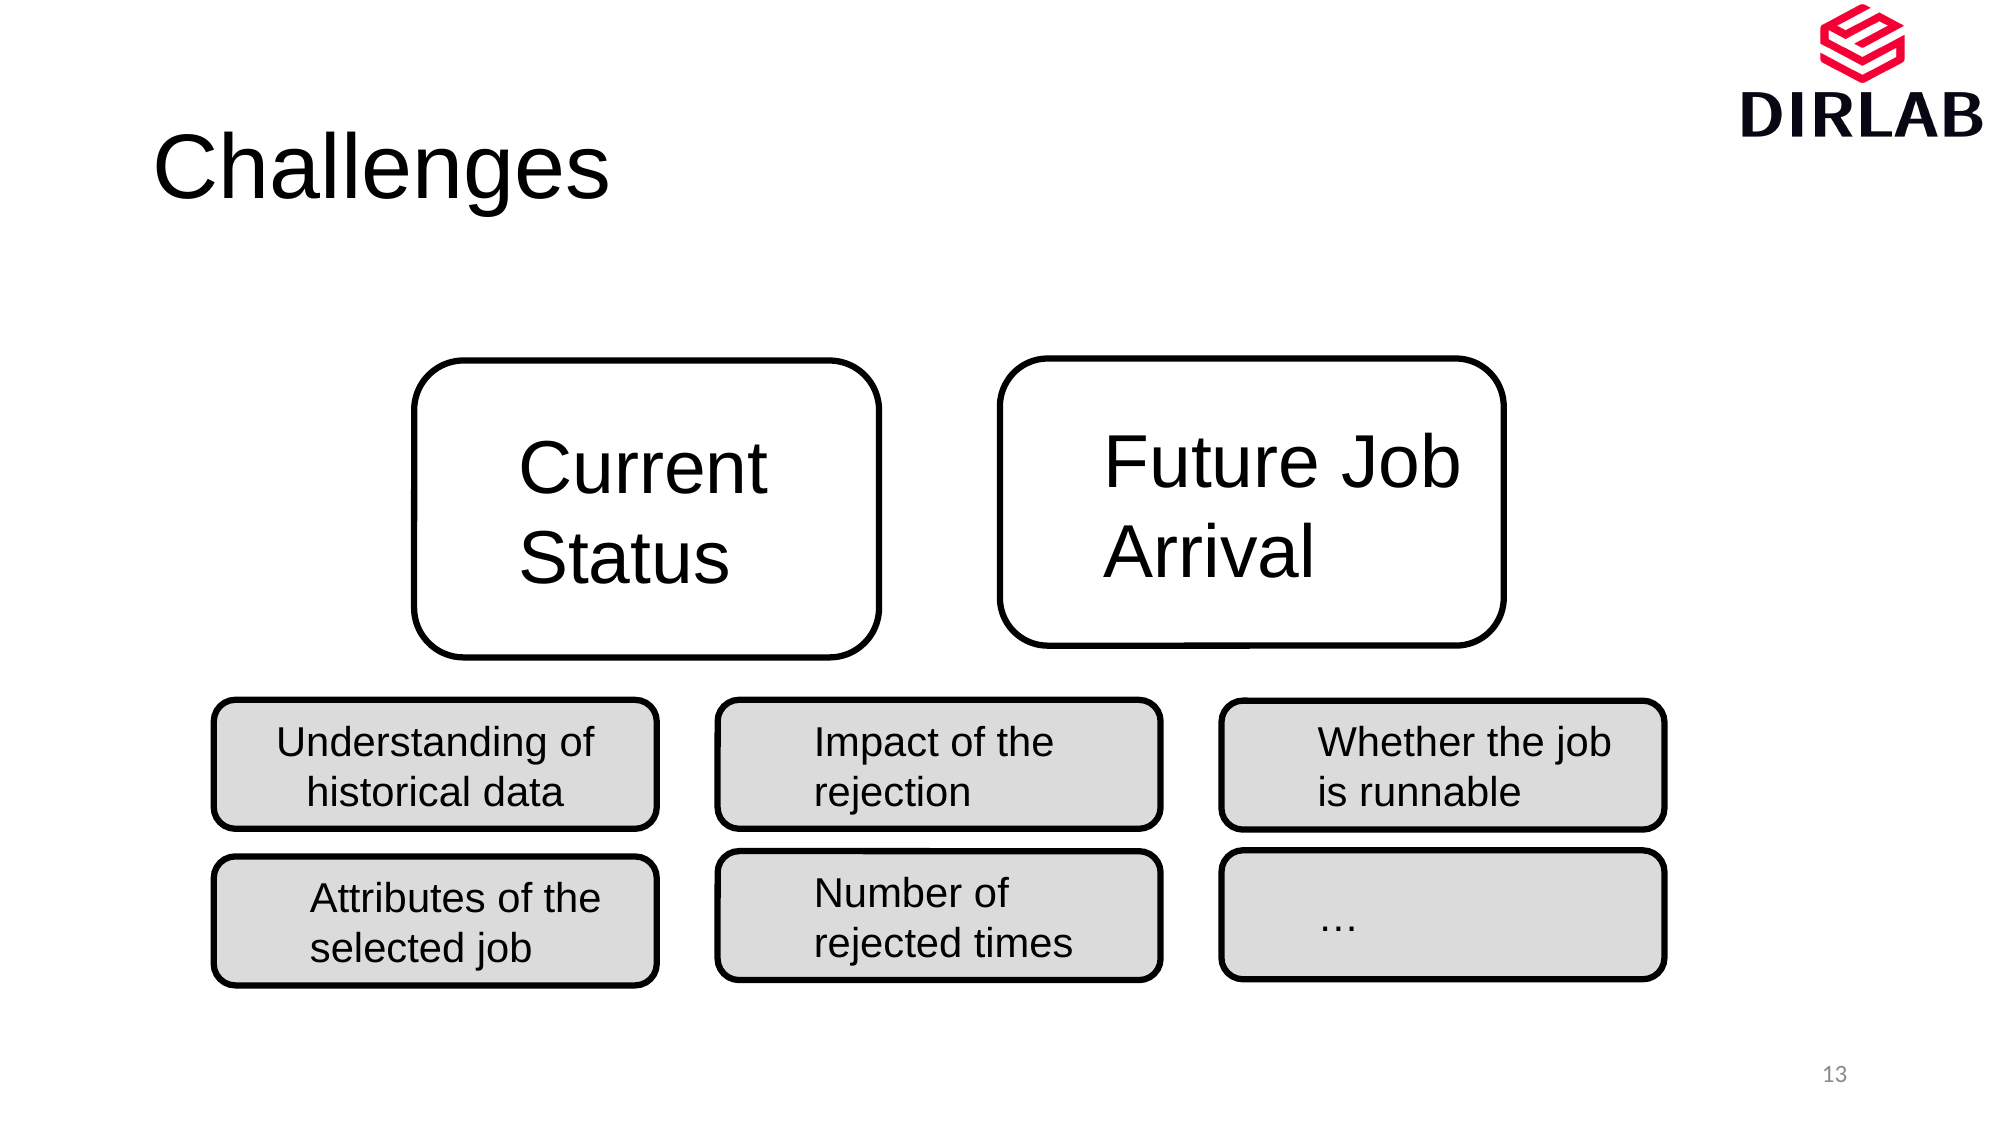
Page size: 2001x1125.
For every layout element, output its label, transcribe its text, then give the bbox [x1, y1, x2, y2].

title Challenges [137, 59, 1863, 278]
text_box Impact of the rejection [716, 698, 1162, 830]
text_box Attributes of the selected job [212, 855, 658, 987]
text_box Number of rejected times [716, 850, 1162, 982]
text_box Whether the job is runnable [1220, 699, 1666, 831]
picture [1737, 0, 1988, 142]
text_box Current Status [413, 359, 881, 659]
slide_number 13 [1412, 1042, 1863, 1103]
text_box … [1220, 849, 1666, 981]
text_box Future Job Arrival [998, 357, 1505, 647]
text_box Understanding of historical data [212, 698, 658, 830]
